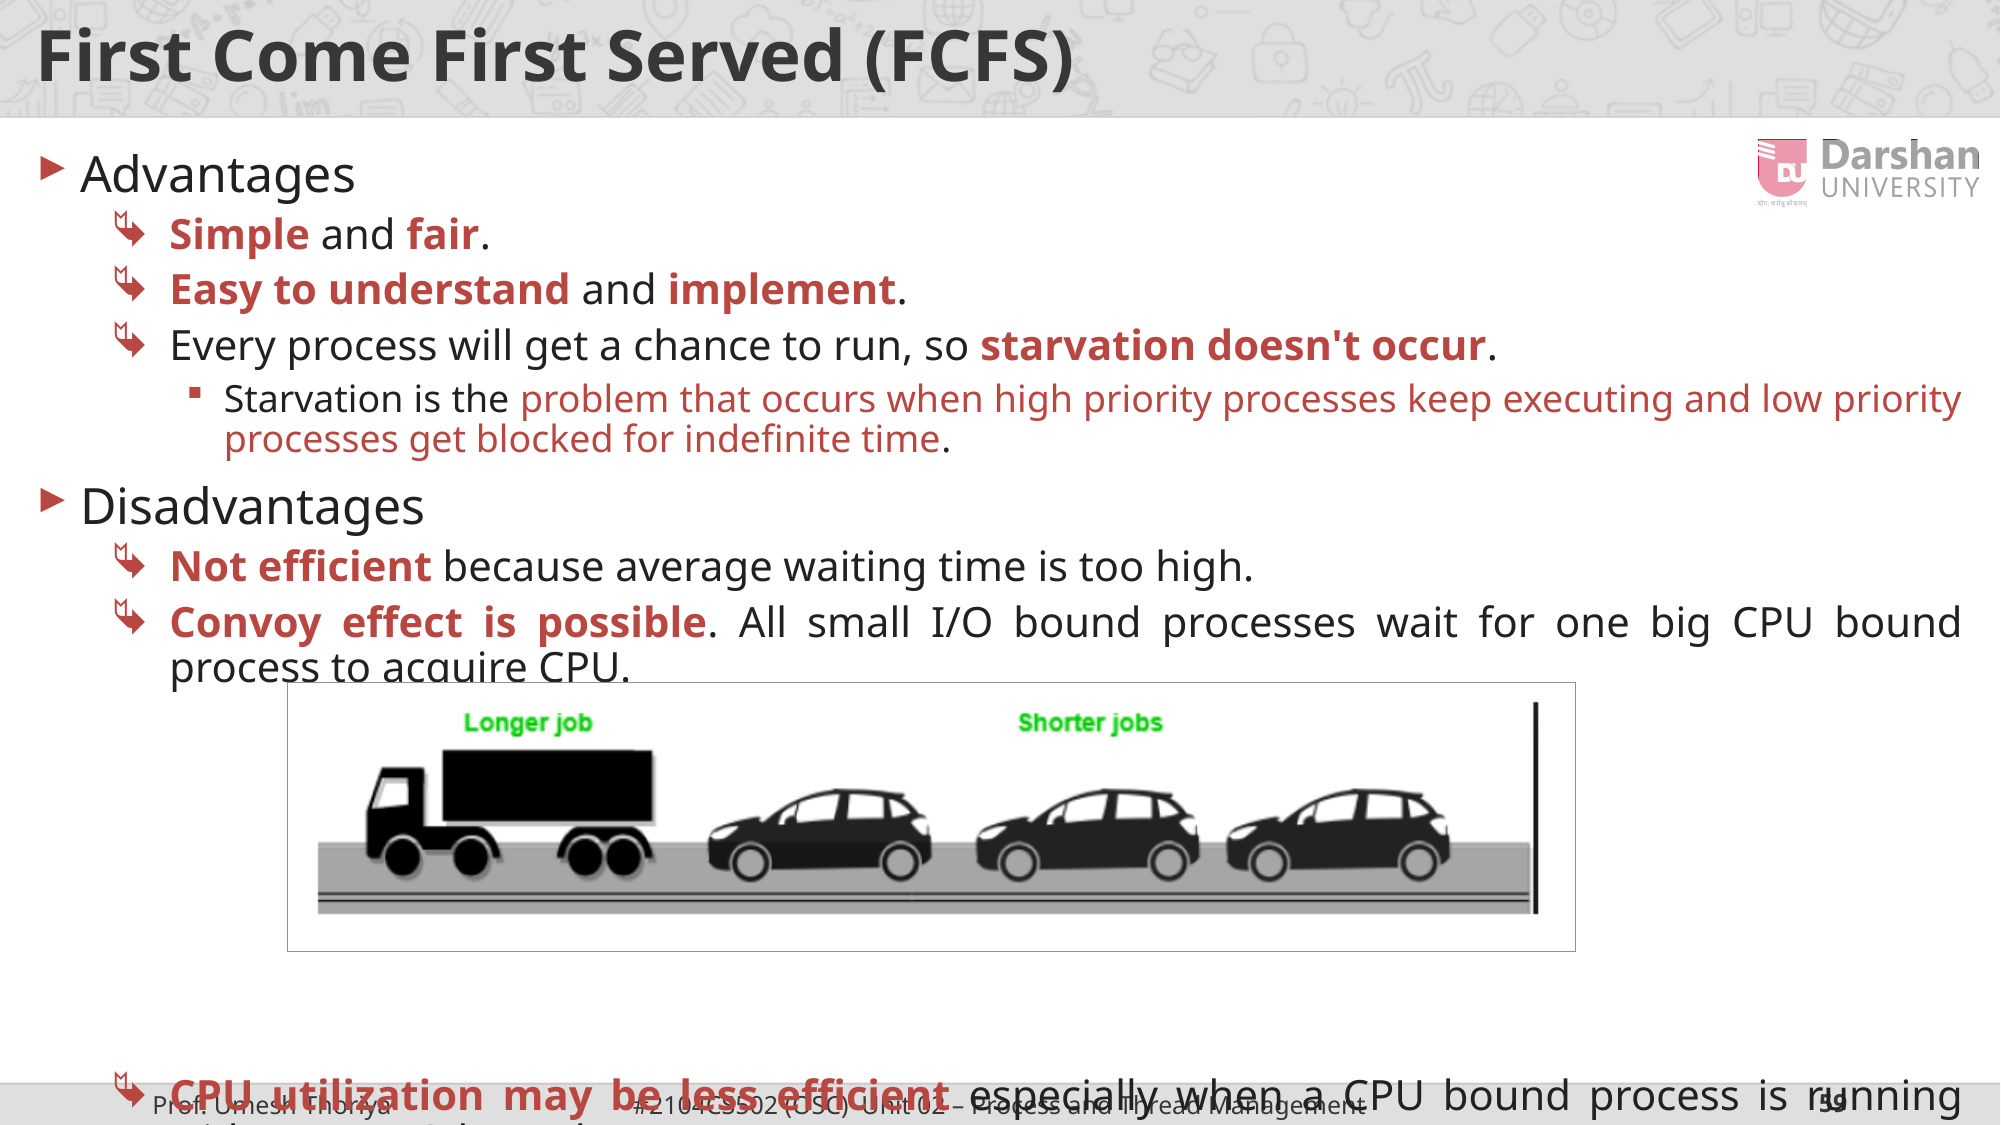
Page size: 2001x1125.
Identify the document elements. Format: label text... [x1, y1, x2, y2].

title First Come First Served (FCFS) [0, 0, 2000, 117]
list Advantages Simple and fair. Easy to understand and implement. Every process will get a chance to run, so starvation doesn't occur. Starvation is the problem that occurs when high priority processes keep executing and low priority processes get blocked for indefinite time. Disadvantages Not efficient because average waiting time is too high. Convoy effect is possible. All small I/O bound processes wait for one big CPU bound process to acquire CPU. CPU utilization may be less efficient especially when a CPU bound process is running with many I/O bound processes. [21, 141, 1979, 1059]
picture [287, 682, 1576, 952]
